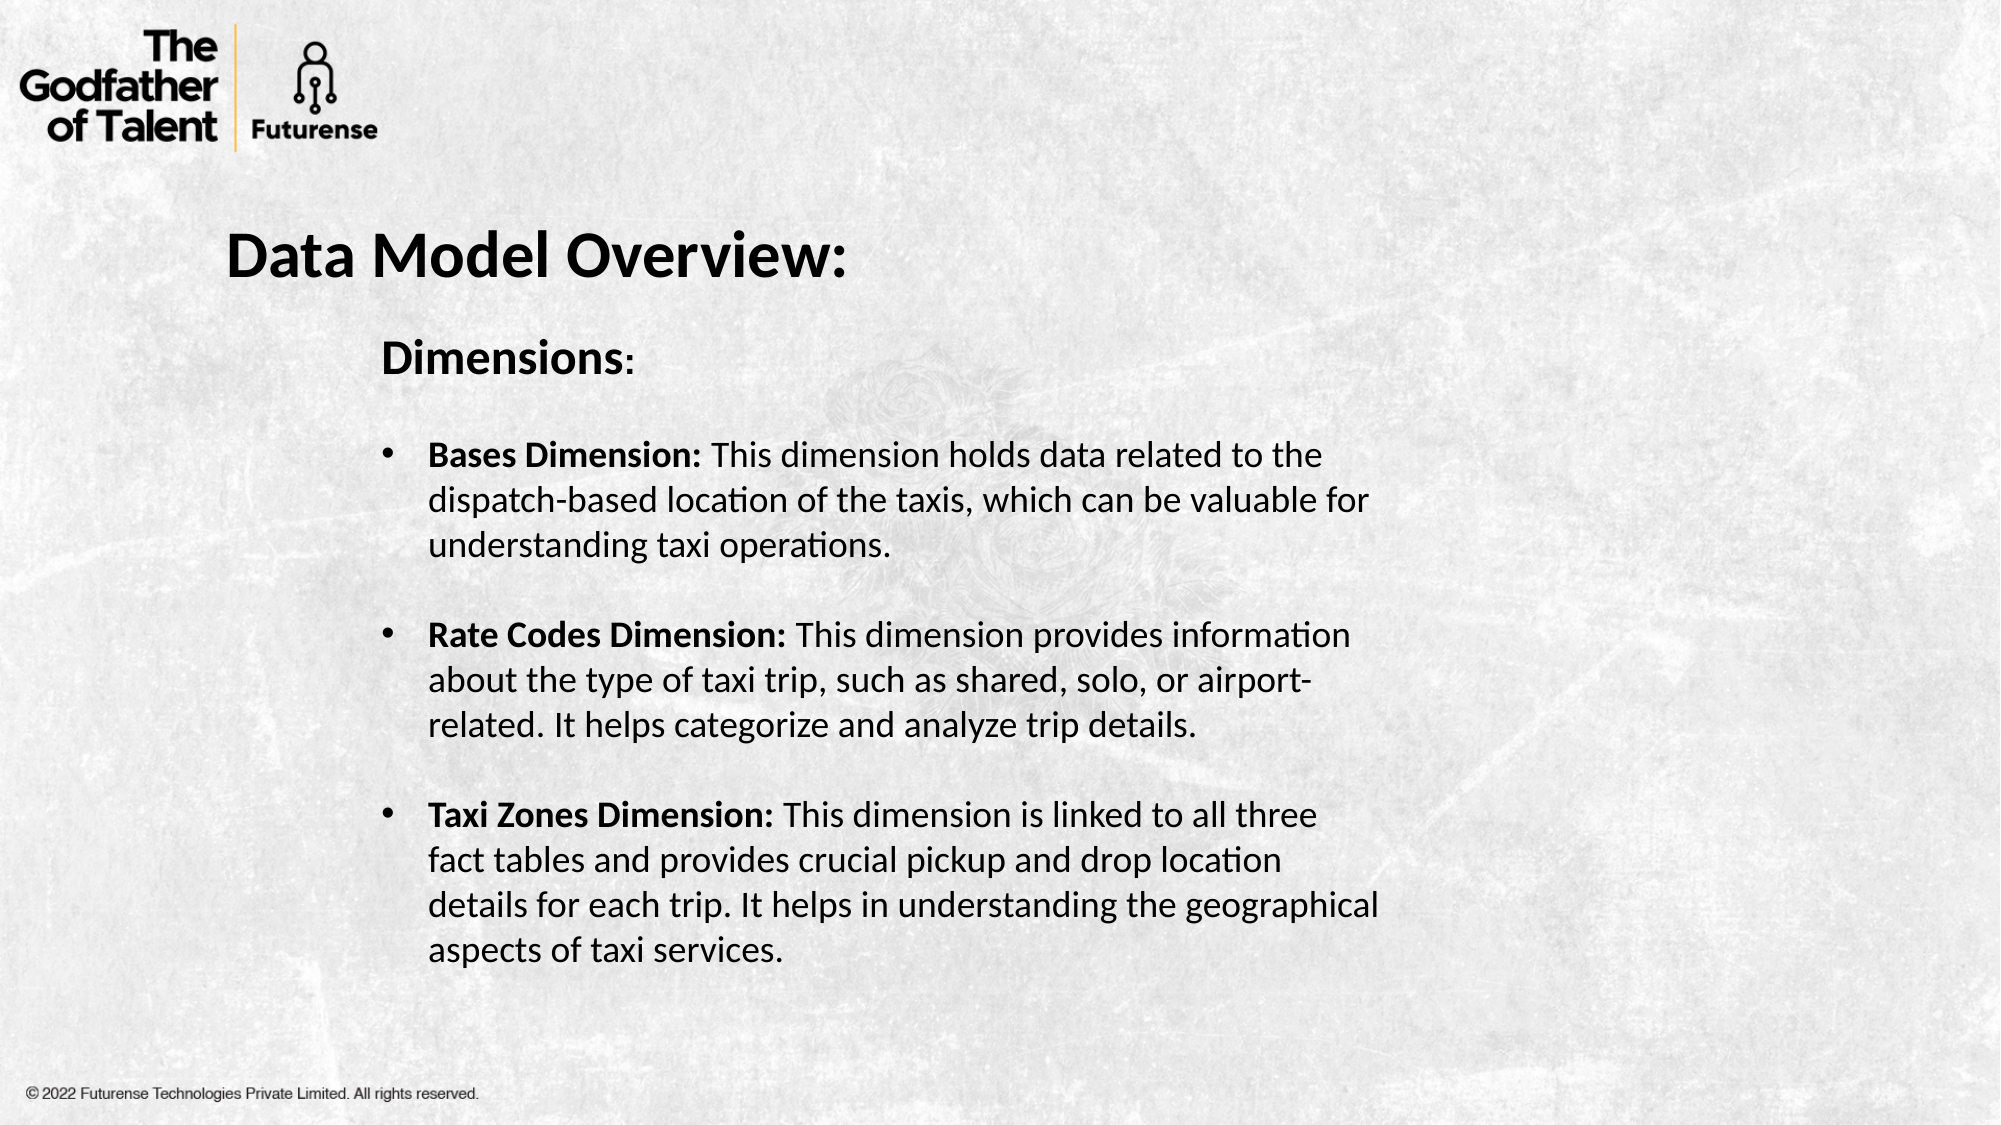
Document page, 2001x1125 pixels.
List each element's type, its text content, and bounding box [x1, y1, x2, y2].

text_box Data Model Overview: [211, 197, 1067, 299]
picture [0, 0, 2001, 1125]
text_box Dimensions: Bases Dimension: This dimension holds data related to the dispatch-based location of the taxis, which can be valuable for understanding taxi operations. Rate Codes Dimension: This dimension provides information about the type of taxi trip, such as shared, solo, or airport-related. It helps categorize and analyze trip details. Taxi Zones Dimension: This dimension is linked to all three fact tables and provides crucial pickup and drop location details for each trip. It helps in understanding the geographical aspects of taxi services. [366, 317, 1397, 1067]
